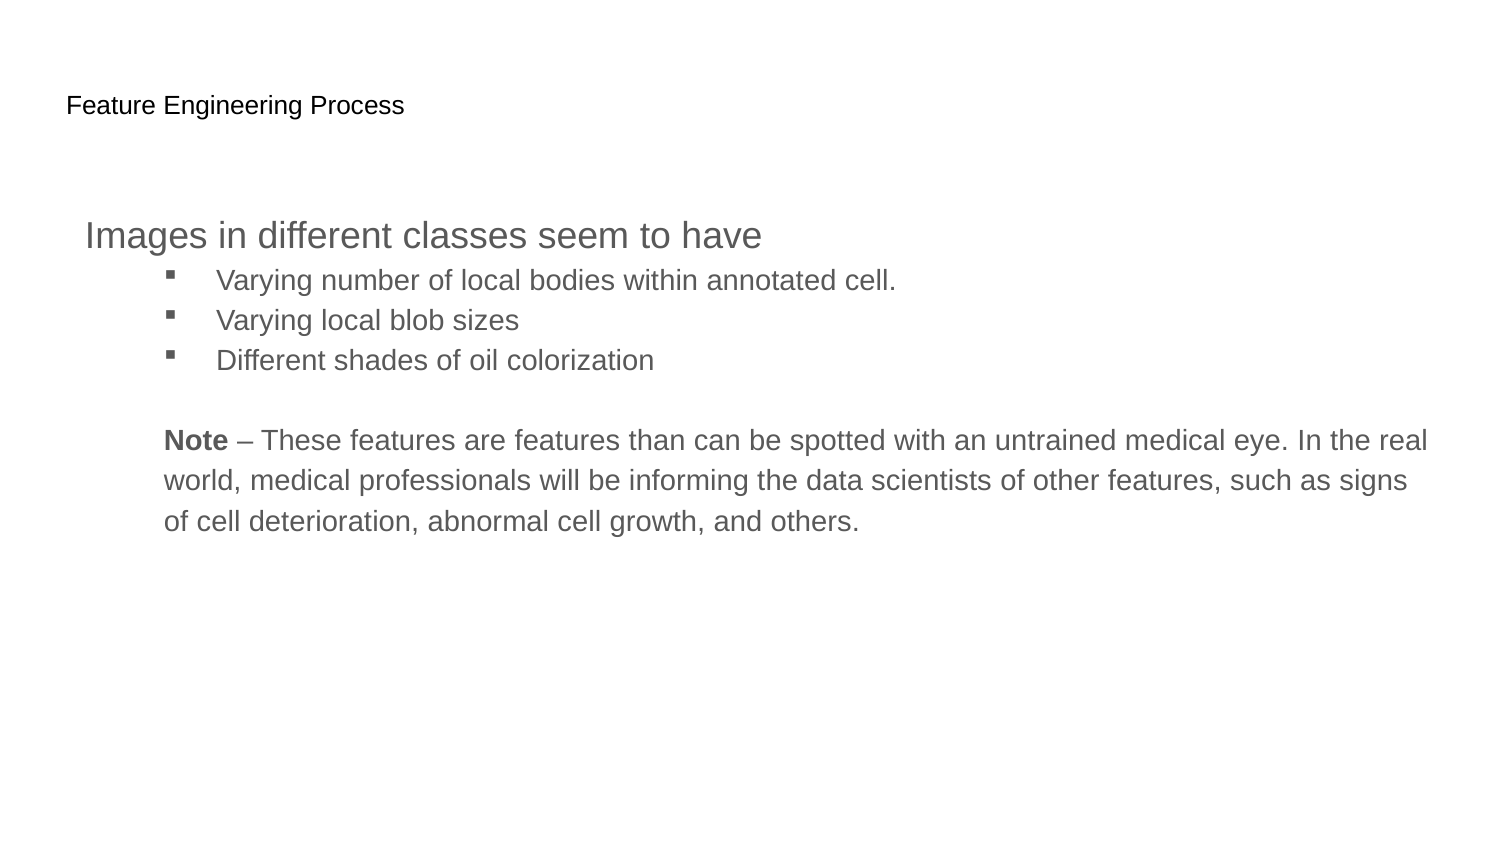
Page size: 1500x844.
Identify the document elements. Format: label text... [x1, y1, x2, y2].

title Feature Engineering Process [51, 72, 1449, 167]
list Images in different classes seem to have Varying number of local bodies within annotated cell. Varying local blob sizes Different shades of oil colorization Note – These features are features than can be spotted with an untrained medical eye. In the real world, medical professionals will be informing the data scientists of other features, such as signs of cell deterioration, abnormal cell growth, and others. [51, 189, 1449, 750]
